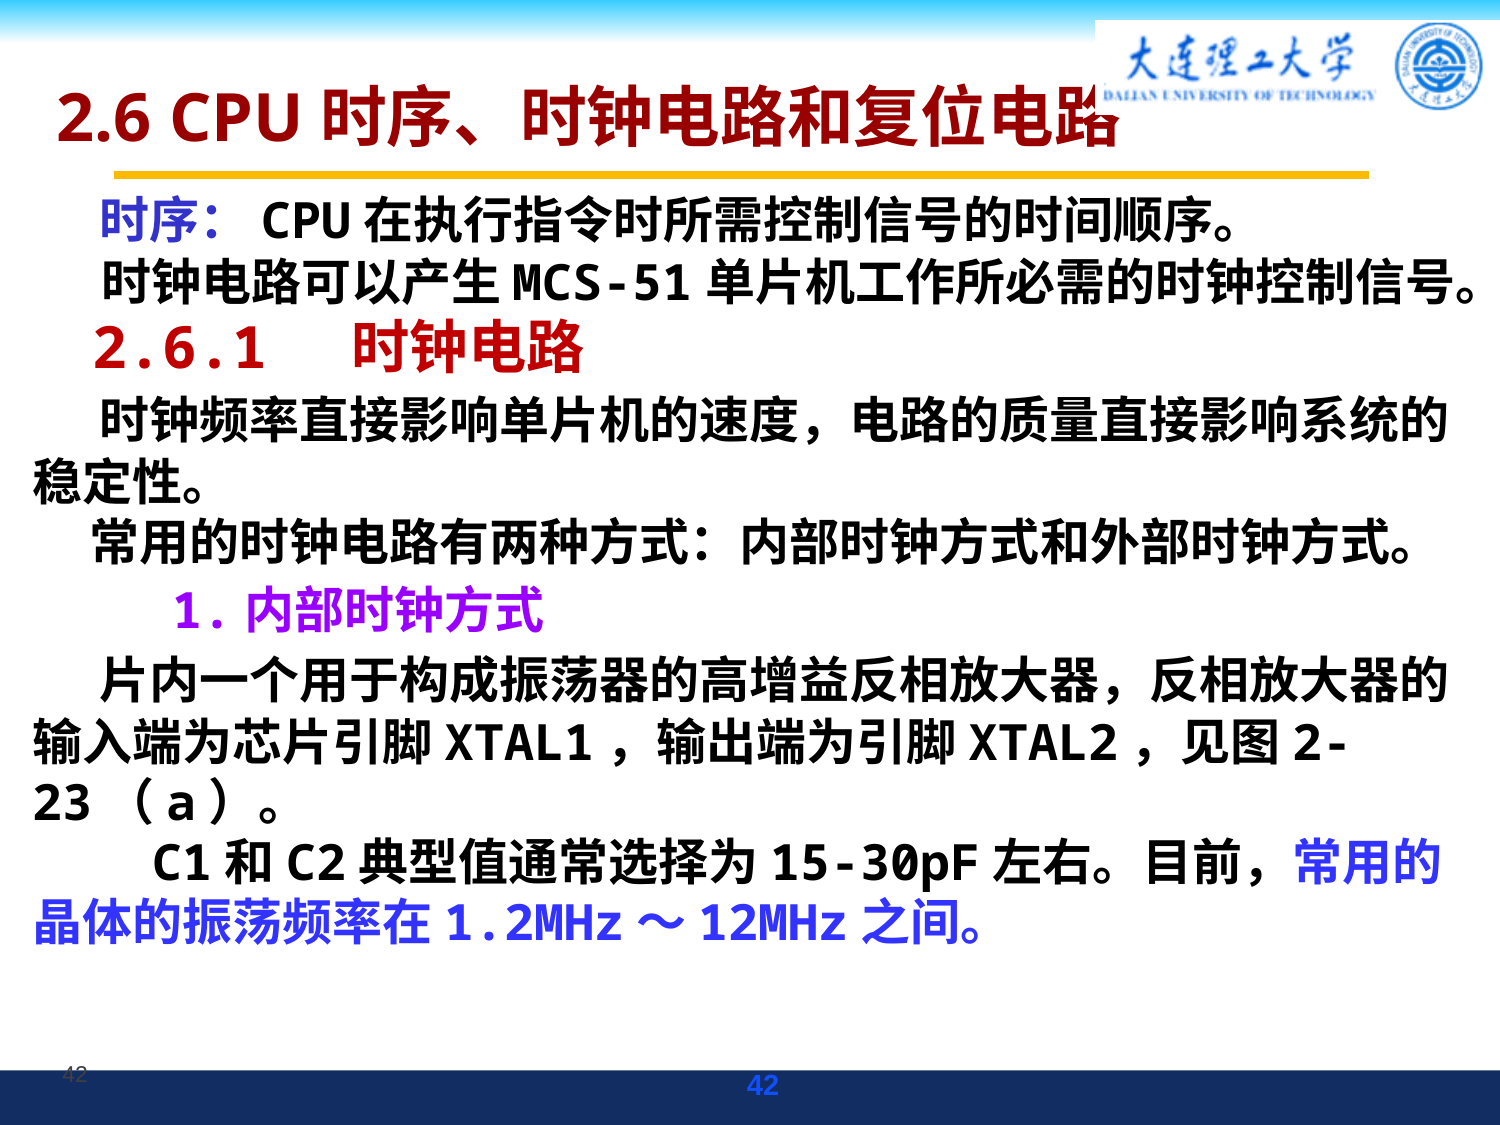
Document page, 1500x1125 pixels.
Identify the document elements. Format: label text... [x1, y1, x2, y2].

title 2.6 CPU时序、时钟电路和复位电路 [41, 64, 1372, 165]
footer 42 [525, 1045, 1001, 1122]
slide_number 42 [0, 1050, 150, 1097]
list 时序：CPU在执行指令时所需控制信号的时间顺序。 时钟电路可以产生MCS-51单片机工作所必需的时钟控制信号。 2.6.1 时钟电路 时钟频率直接影响单片机的速度，电路的质量直接影响系统的稳定性。 常用的时钟电路有两种方式：内部时钟方式和外部时钟方式。 1.内部时钟方式 片内一个用于构成振荡器的高增益反相放大器，反相放大器的输入端为芯片引脚XTAL1，输出端为引脚XTAL2，见图2-23（a）。 C1和C2典型值通常选择为15-30pF左右。目前，常用的晶体的振荡频率在1.2MHz～12MHz之间。 [17, 172, 1483, 1007]
picture [1095, 20, 1500, 115]
